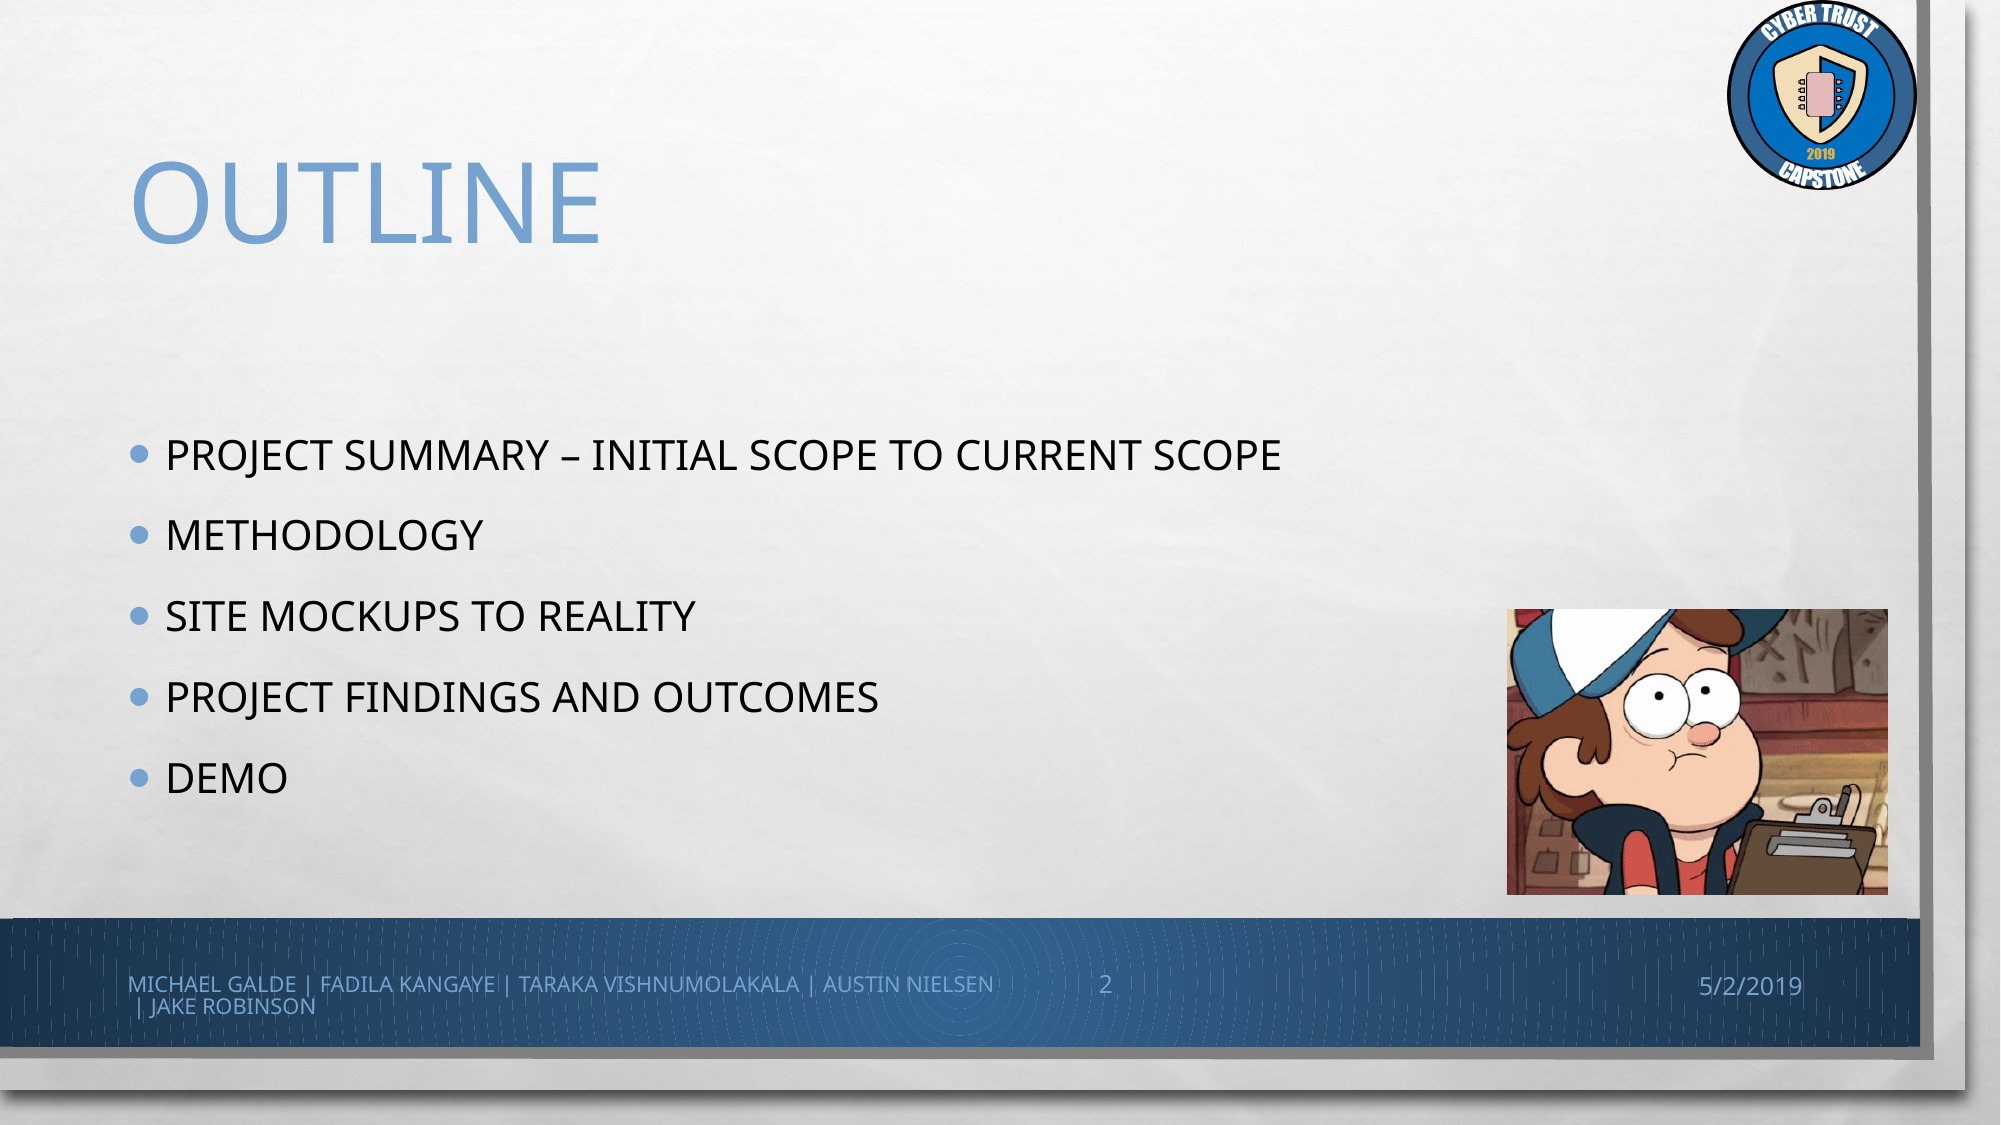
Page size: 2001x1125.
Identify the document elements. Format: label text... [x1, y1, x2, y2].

footer Michael Galde | Fadila Kangaye | Taraka Vishnumolakala | Austin Nielsen | Jake Robinson [112, 944, 1015, 1027]
title outline [112, 112, 1818, 302]
list Project Summary – Initial Scope to Current Scope Methodology Site Mockups to Reality Project findings and outcomes demo [112, 338, 1818, 882]
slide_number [1197, 944, 1818, 1027]
picture [1727, 0, 1917, 190]
picture [1507, 609, 1888, 895]
slide_number 2 [1031, 944, 1181, 1027]
